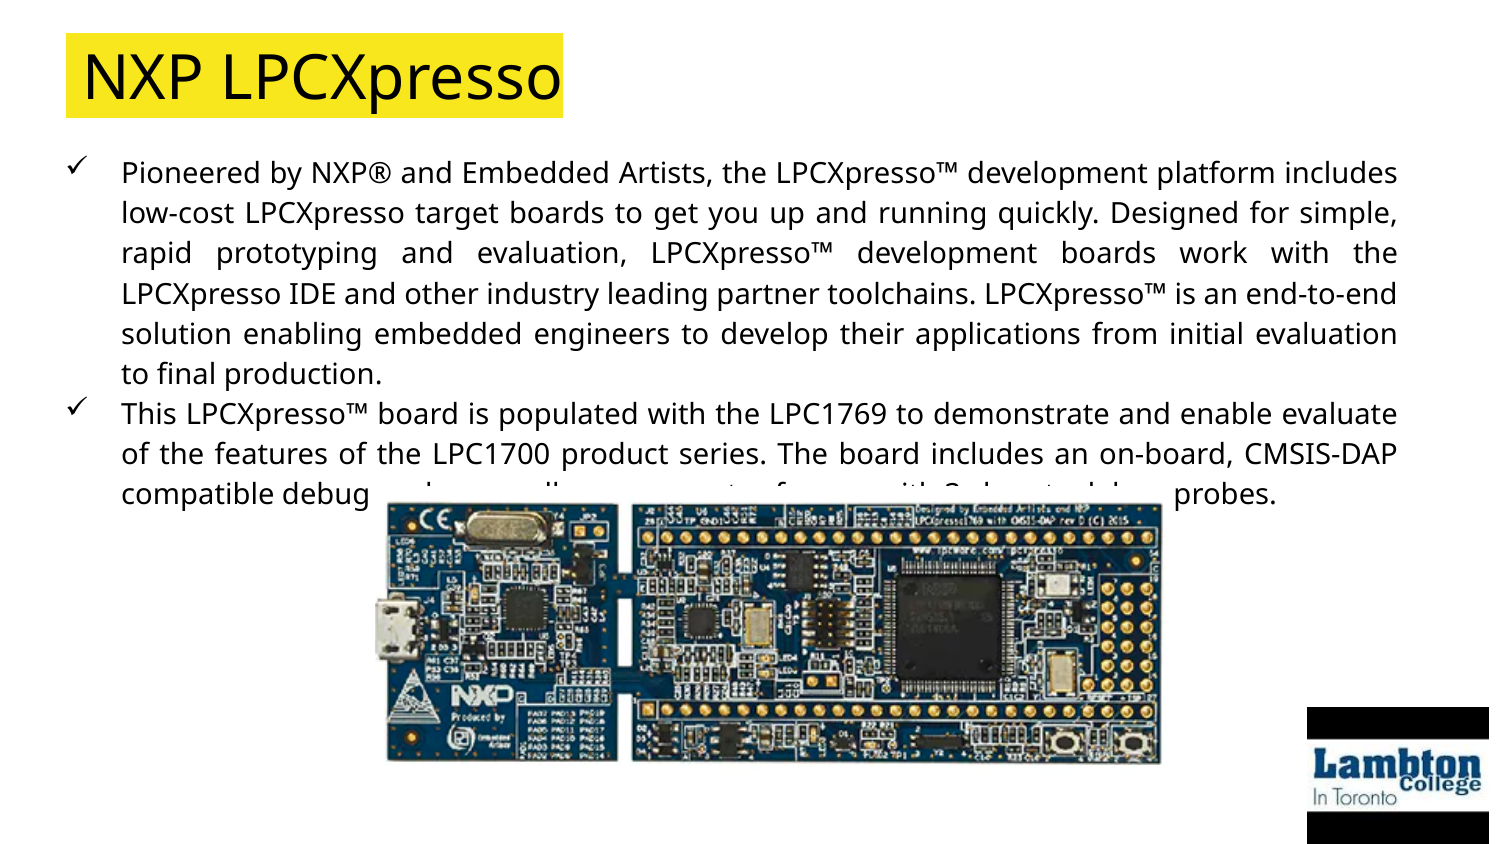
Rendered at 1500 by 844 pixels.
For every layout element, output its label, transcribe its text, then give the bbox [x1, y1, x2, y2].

picture [1307, 707, 1489, 844]
text_box Pioneered by NXP® and Embedded Artists, the LPCXpresso™ development platform includes low-cost LPCXpresso target boards to get you up and running quickly. Designed for simple, rapid prototyping and evaluation, LPCXpresso™ development boards work with the LPCXpresso IDE and other industry leading partner toolchains. LPCXpresso™ is an end-to-end solution enabling embedded engineers to develop their applications from initial evaluation to final production. This LPCXpresso™ board is populated with the LPC1769 to demonstrate and enable evaluate of the features of the LPC1700 product series. The board includes an on-board, CMSIS-DAP compatible debug probe as well as a connector for use with 3rd party debug probes. [31, 134, 1414, 717]
picture [374, 486, 1174, 776]
text_box NXP LPCXpresso [51, 21, 1449, 194]
